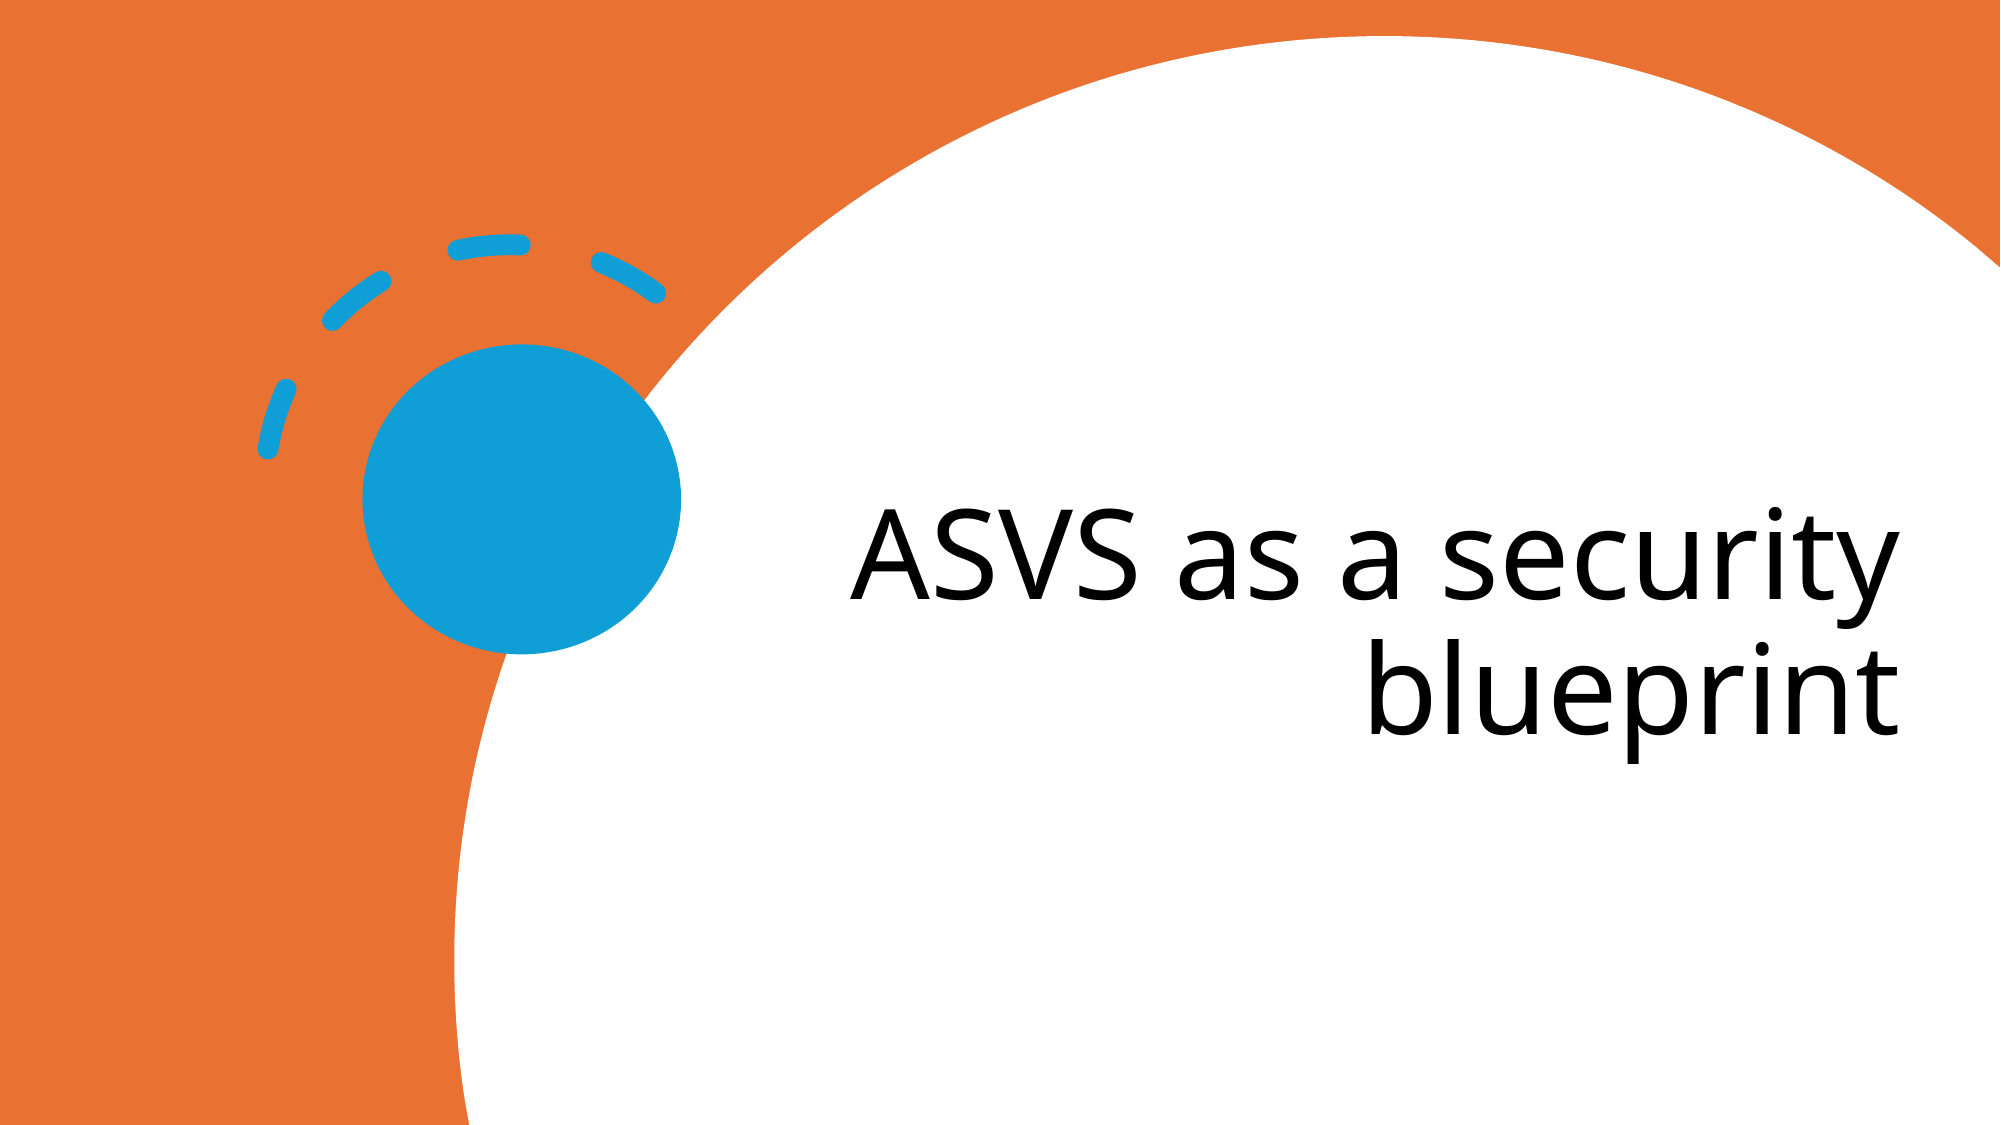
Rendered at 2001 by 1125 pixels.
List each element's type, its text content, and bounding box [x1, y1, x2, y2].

text_box [452, 34, 2000, 1125]
text_box [360, 373, 662, 656]
text_box [0, 0, 2000, 1125]
title ASVS as a security blueprint [662, 318, 1917, 770]
text_box [266, 243, 676, 490]
